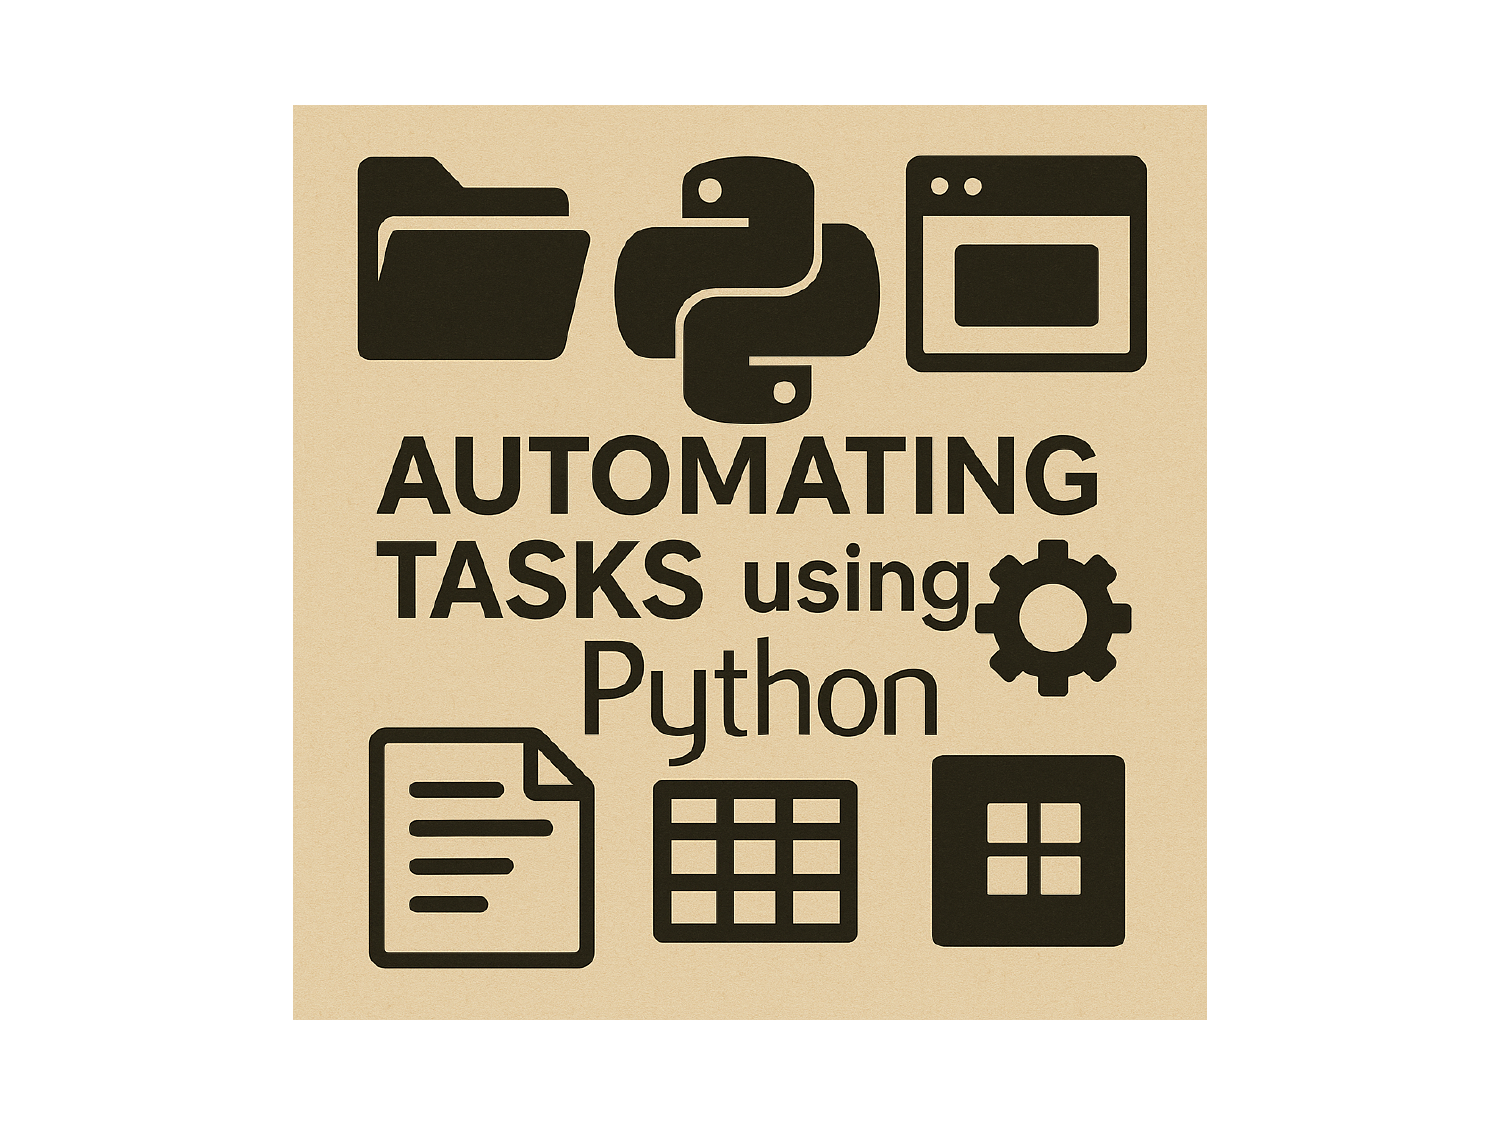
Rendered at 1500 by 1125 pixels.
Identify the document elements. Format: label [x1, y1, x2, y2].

picture [292, 105, 1208, 1020]
